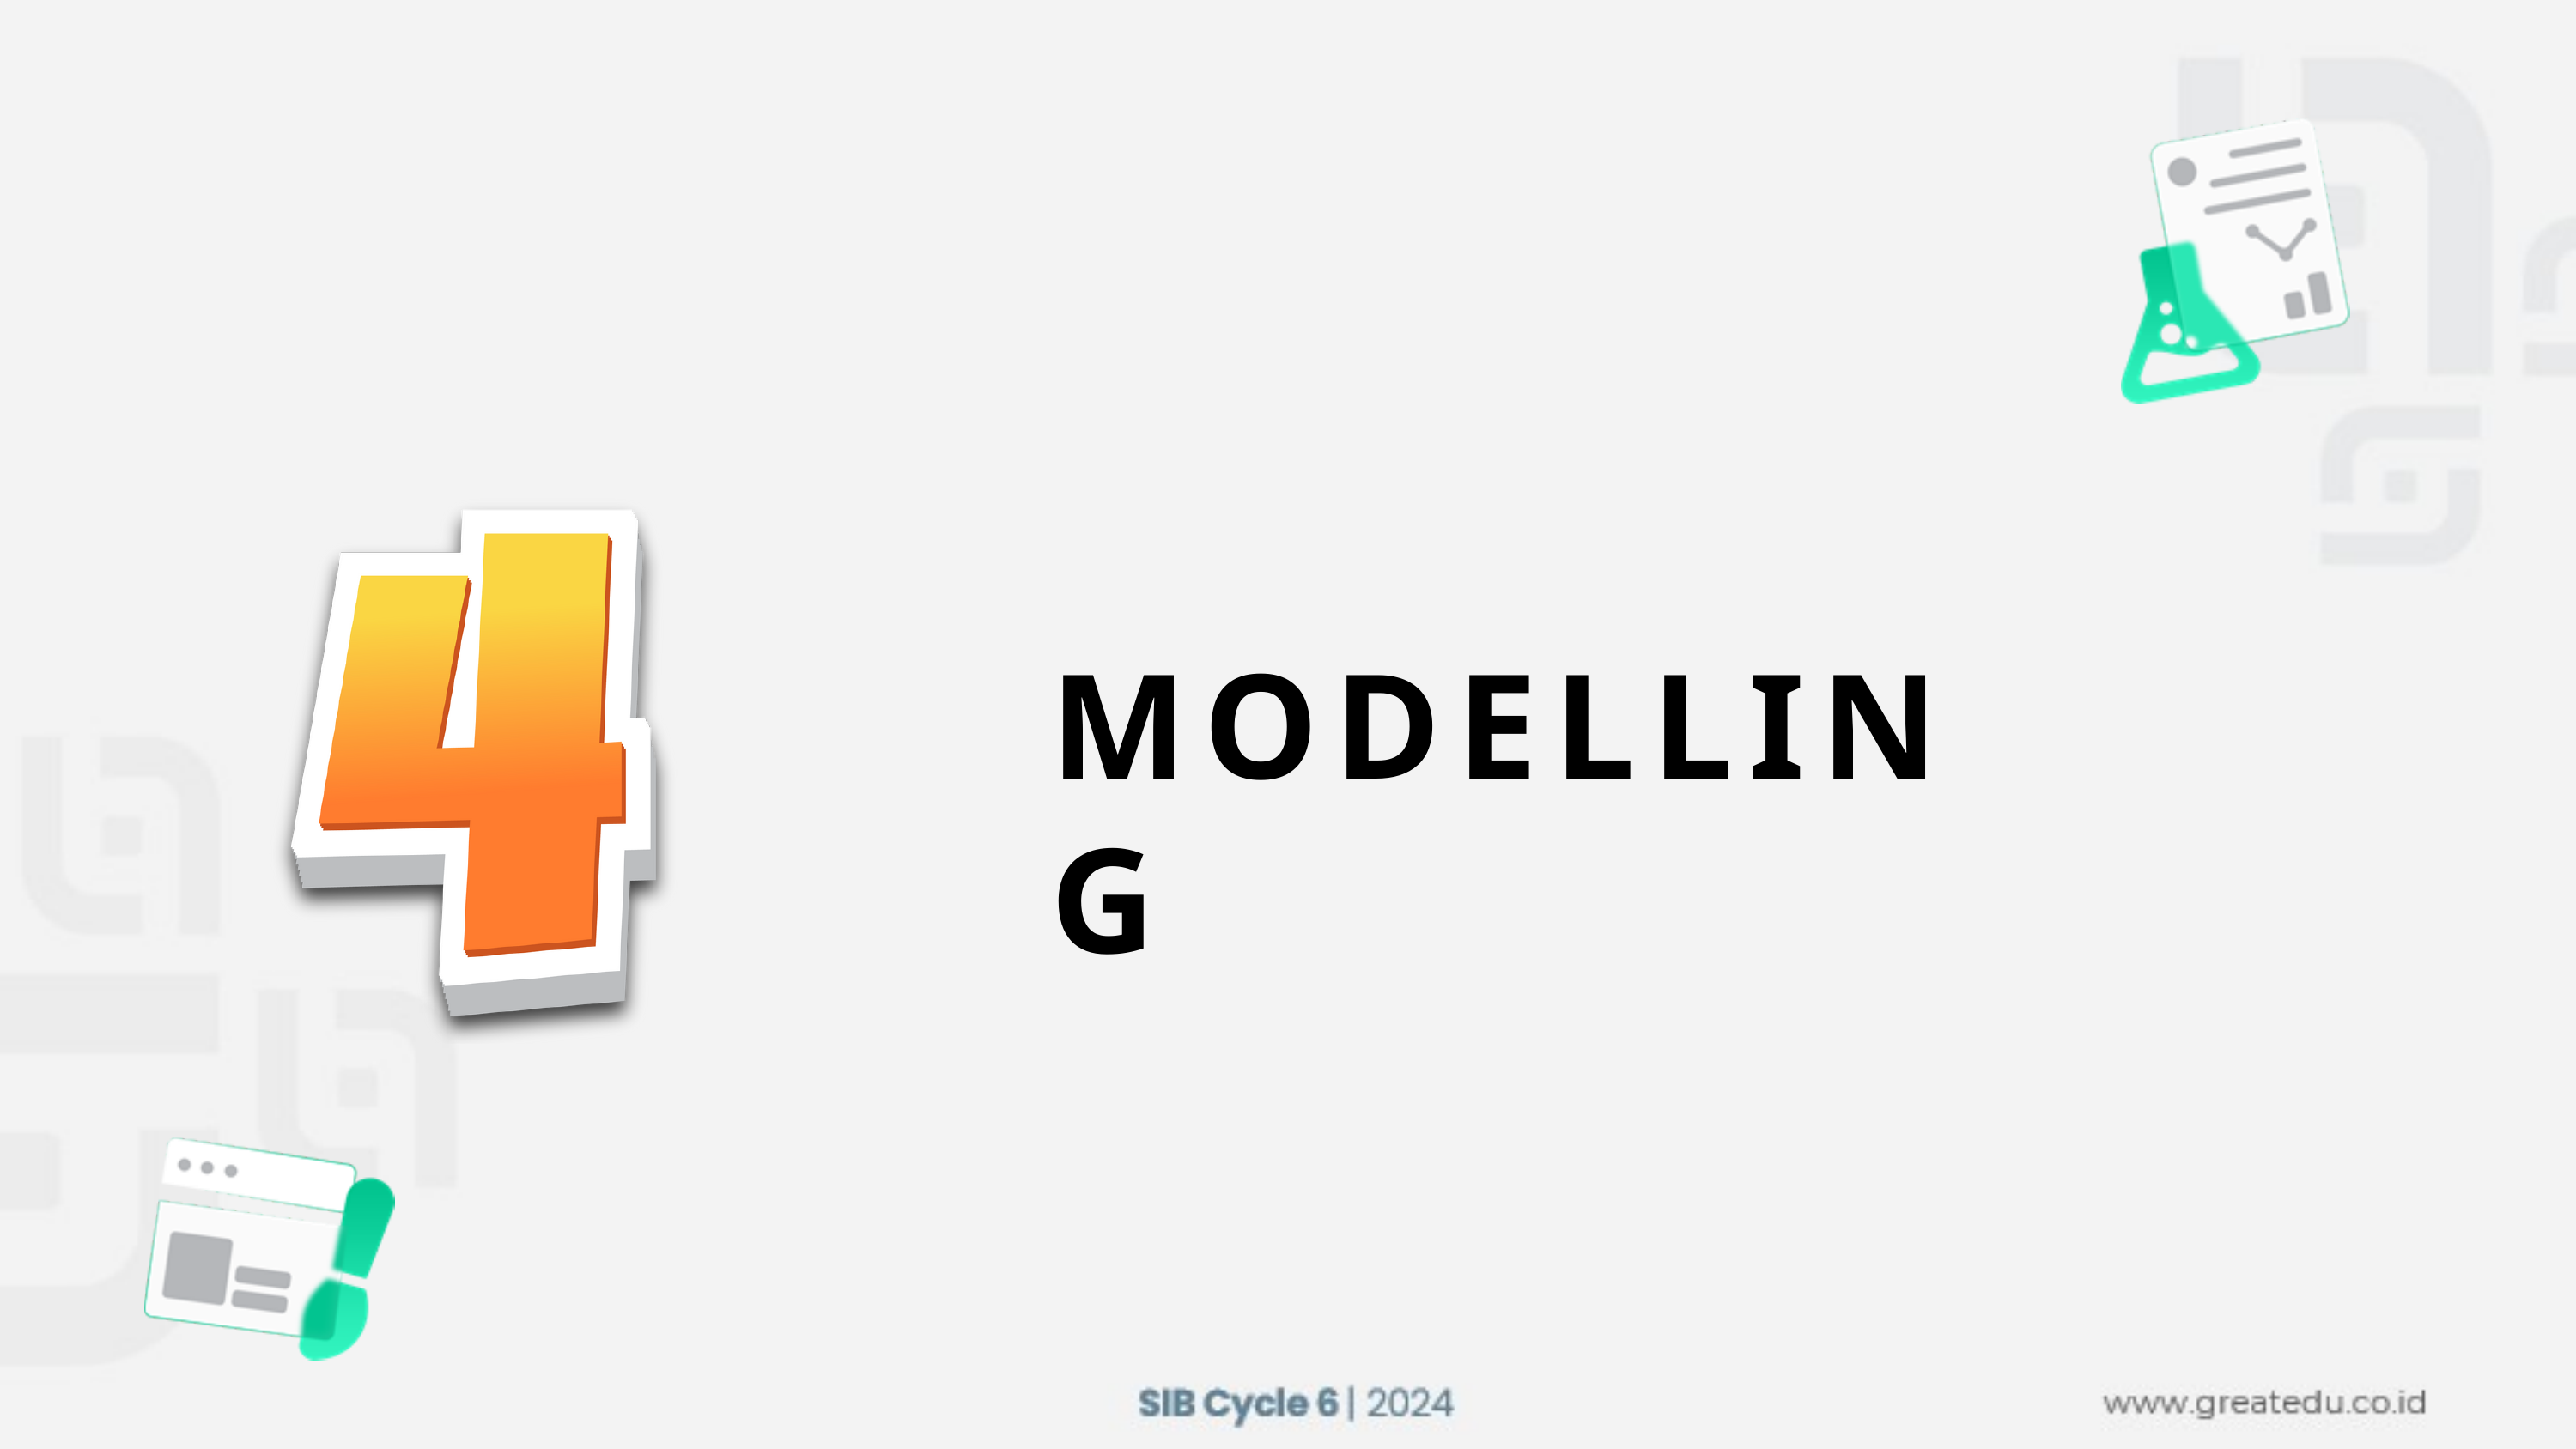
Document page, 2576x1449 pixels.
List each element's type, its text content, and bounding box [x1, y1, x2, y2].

title MODELLING [1048, 632, 1983, 983]
picture [0, 0, 2576, 1449]
